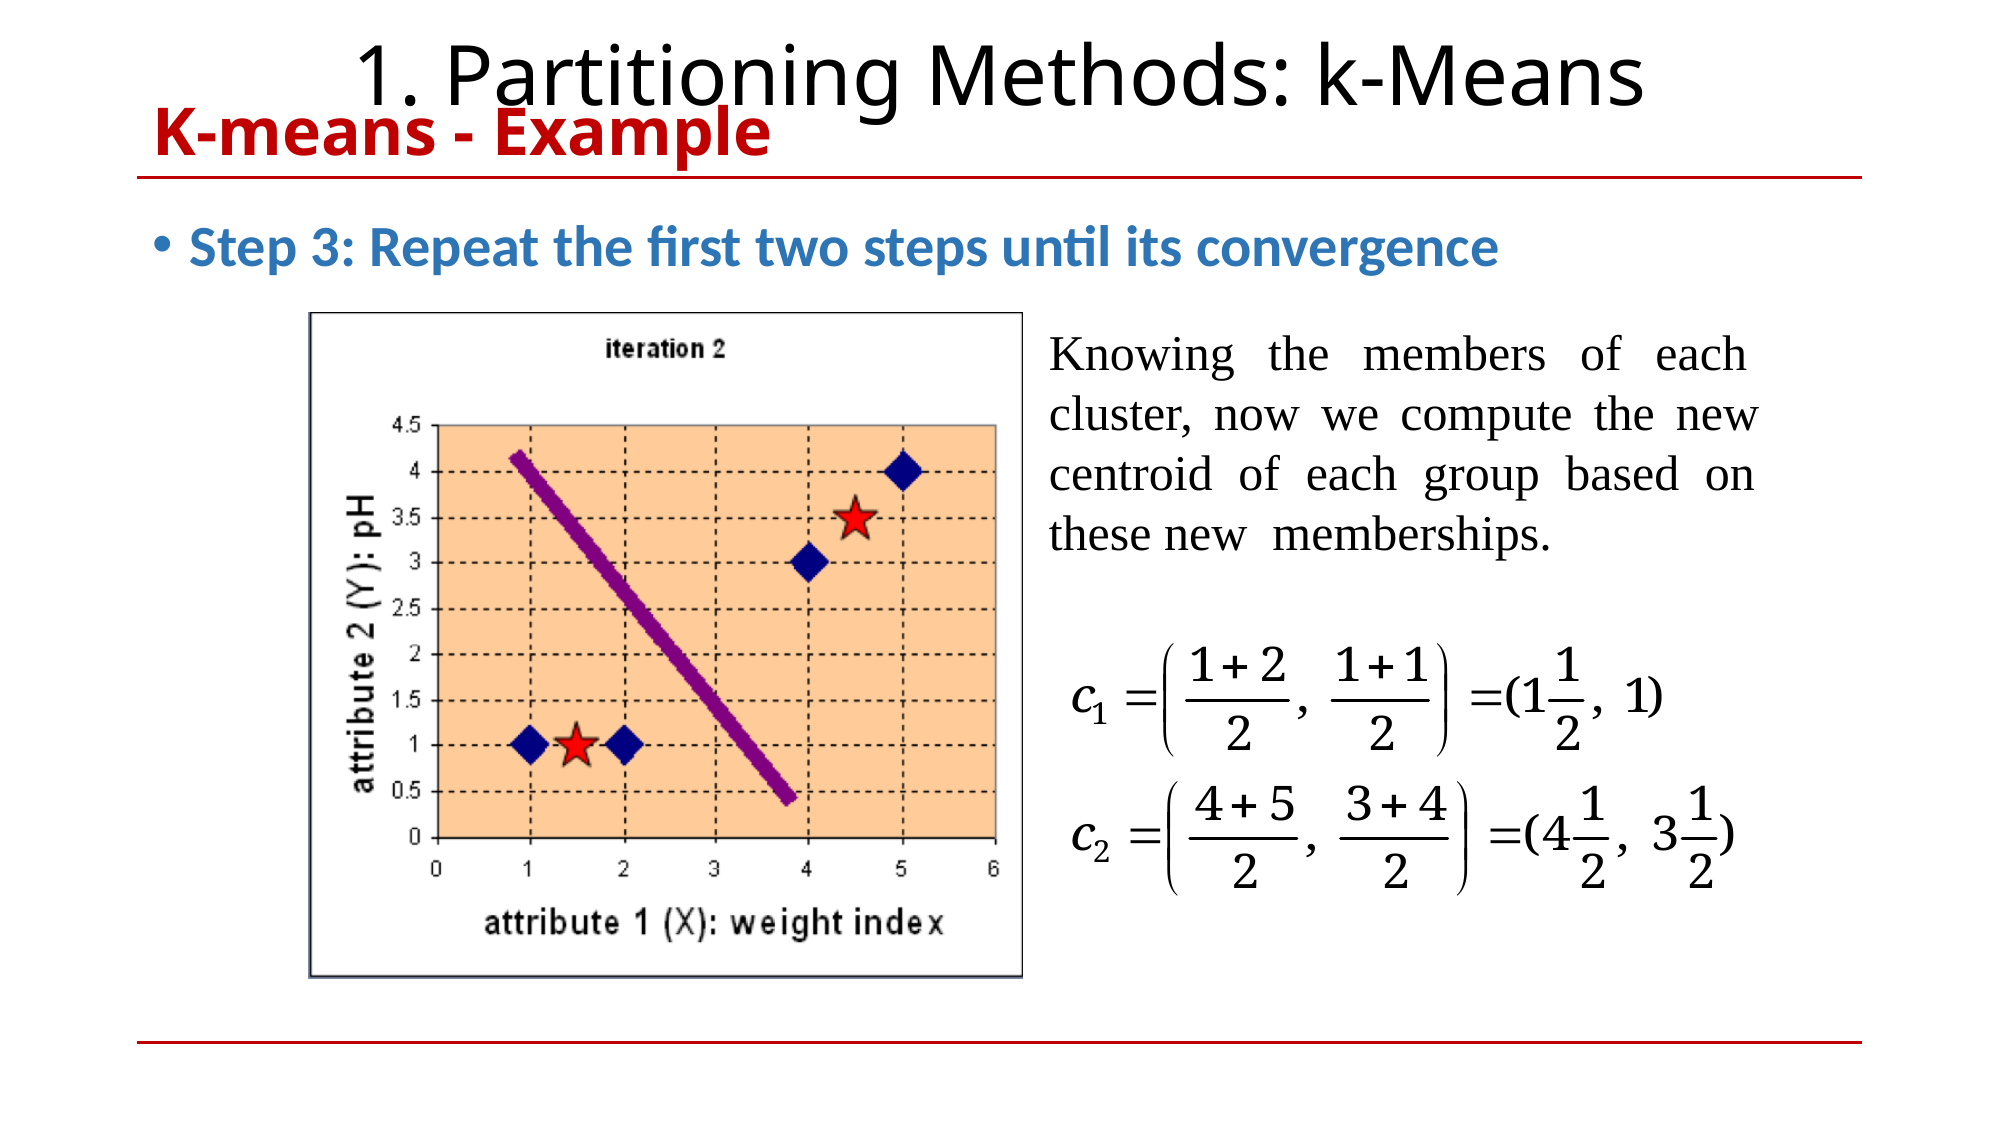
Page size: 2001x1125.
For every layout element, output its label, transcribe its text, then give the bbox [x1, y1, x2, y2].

picture [308, 312, 1023, 979]
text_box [1061, 630, 1796, 908]
list Step 3: Repeat the first two steps until its convergence [137, 208, 1863, 295]
text_box Knowing the members of each cluster, now we compute the new centroid of each group based on these new memberships. [1033, 312, 1796, 568]
title K-means - Example [137, 138, 1863, 178]
text_box 1. Partitioning Methods: k-Means [137, 19, 1863, 138]
